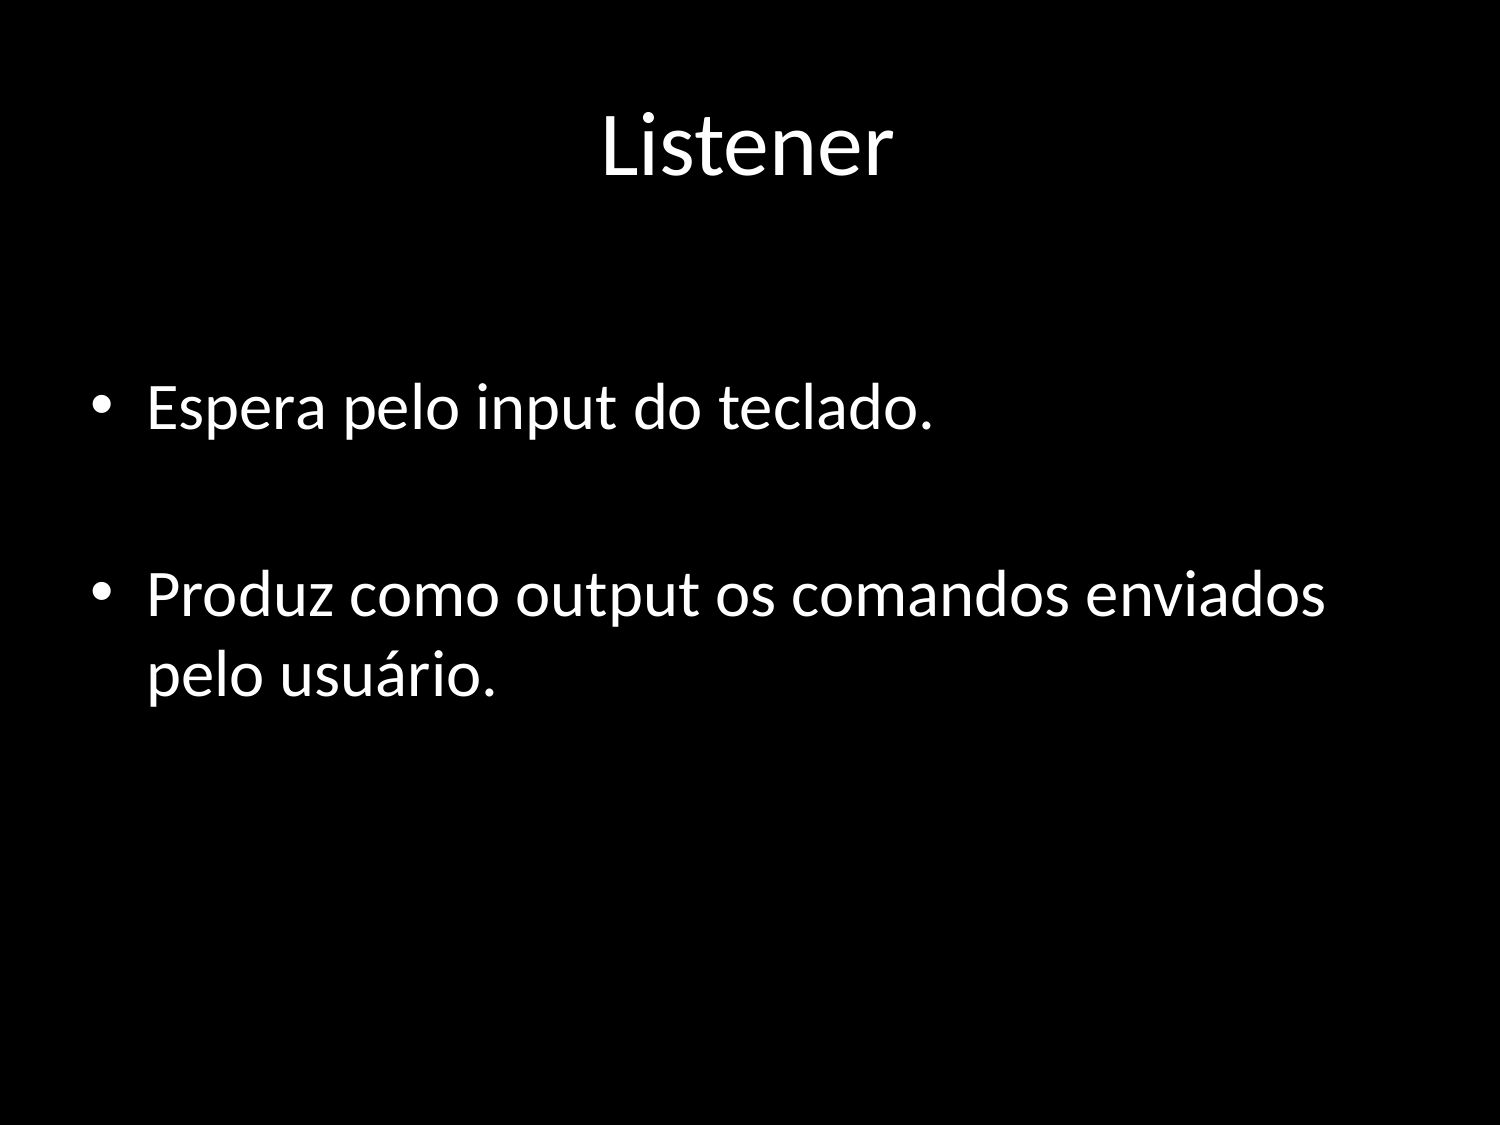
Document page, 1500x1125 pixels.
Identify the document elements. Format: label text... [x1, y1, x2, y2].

title Listener [75, 45, 1425, 233]
list Espera pelo input do teclado. Produz como output os comandos enviados pelo usuário. [75, 262, 1425, 1005]
